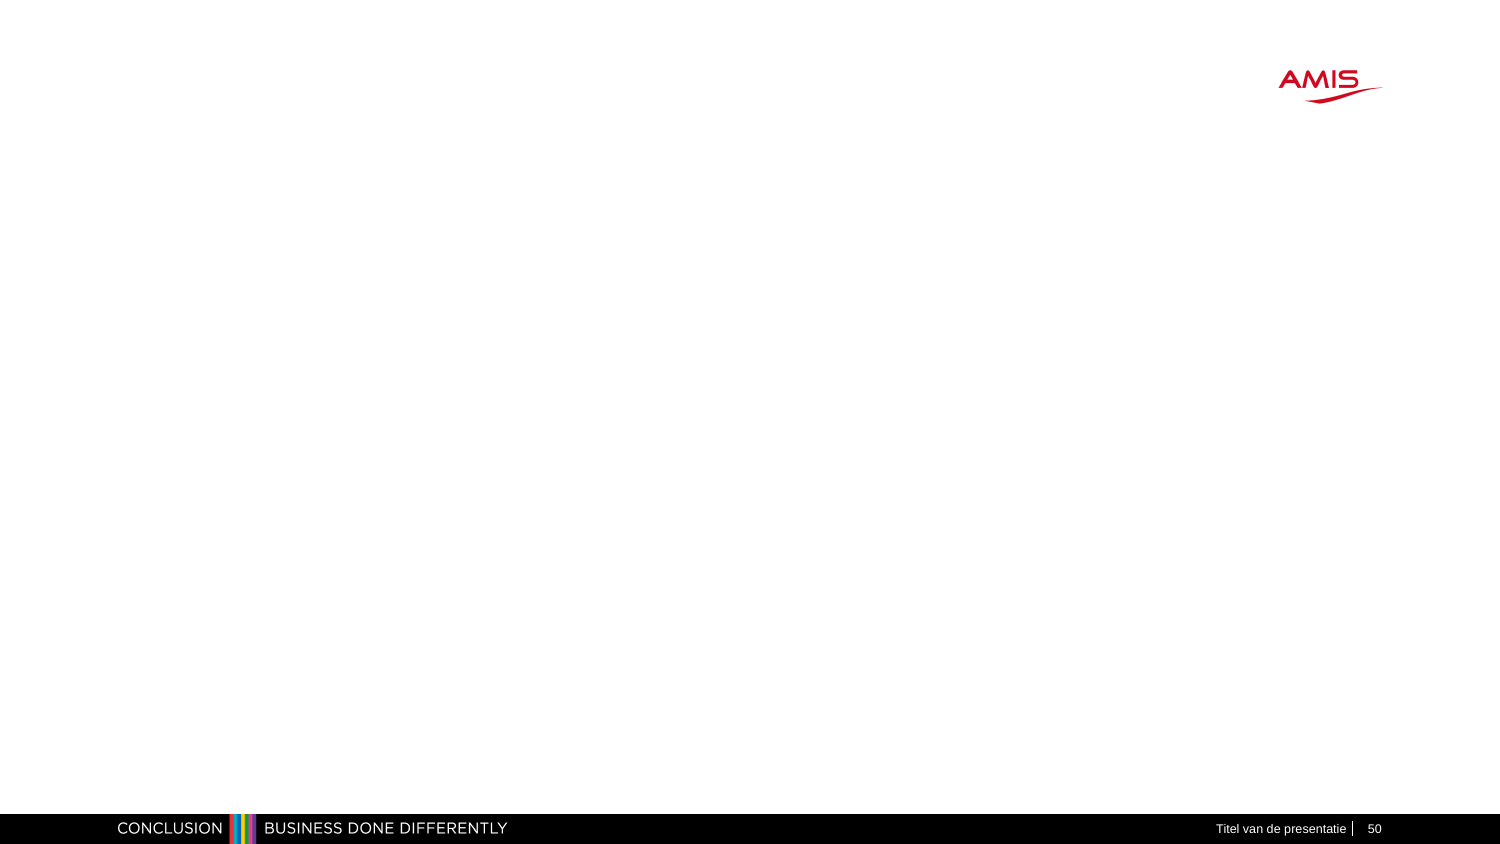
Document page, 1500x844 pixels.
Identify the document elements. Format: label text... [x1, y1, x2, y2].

slide_number 50 [1358, 820, 1382, 839]
picture [239, 814, 1500, 844]
picture [1181, 58, 1388, 106]
picture [0, 814, 236, 844]
footer Titel van de presentatie [814, 820, 1347, 839]
